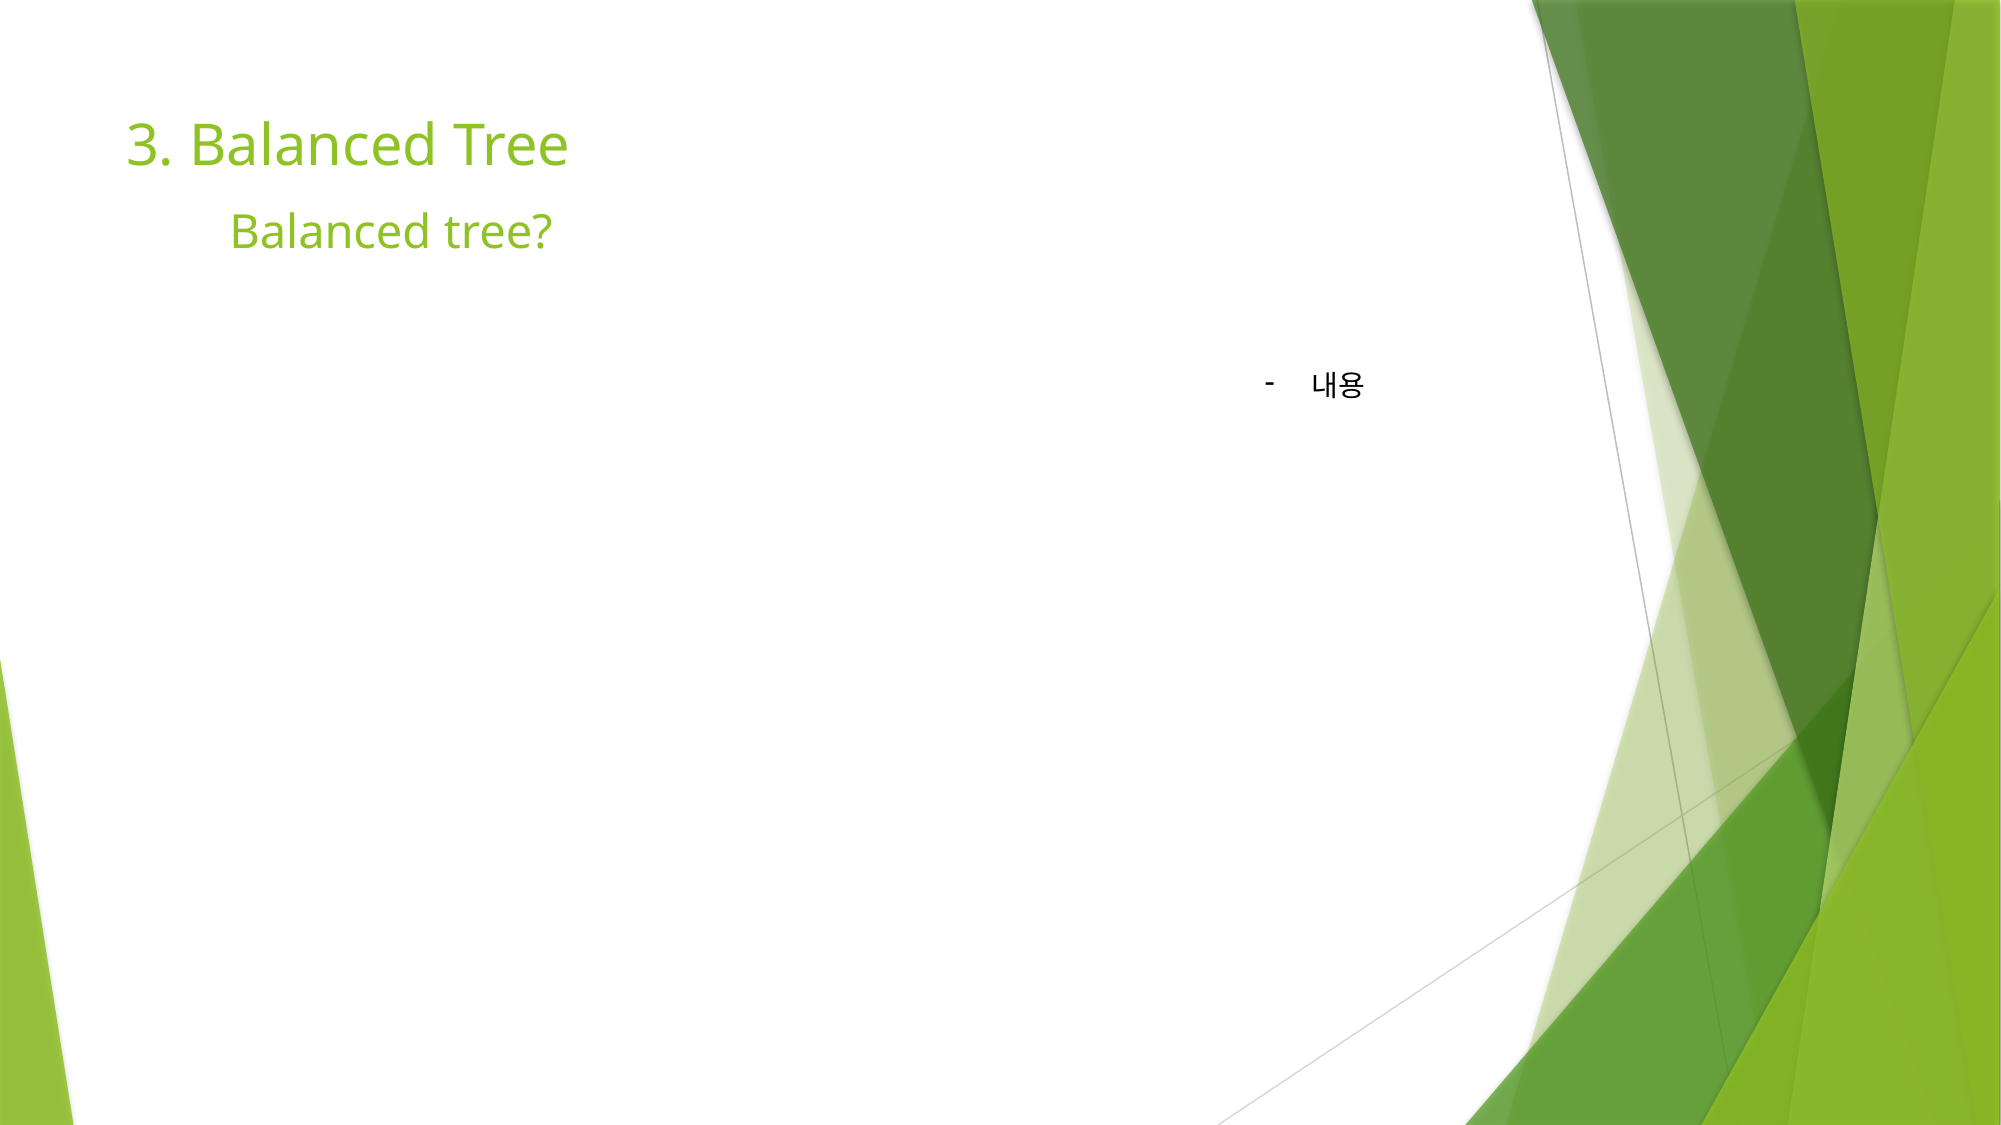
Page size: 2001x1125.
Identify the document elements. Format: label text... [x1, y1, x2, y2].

title 3. Balanced Tree [111, 99, 1835, 185]
text_box Balanced tree? [214, 193, 1531, 266]
text_box 내용 [1250, 360, 1984, 410]
